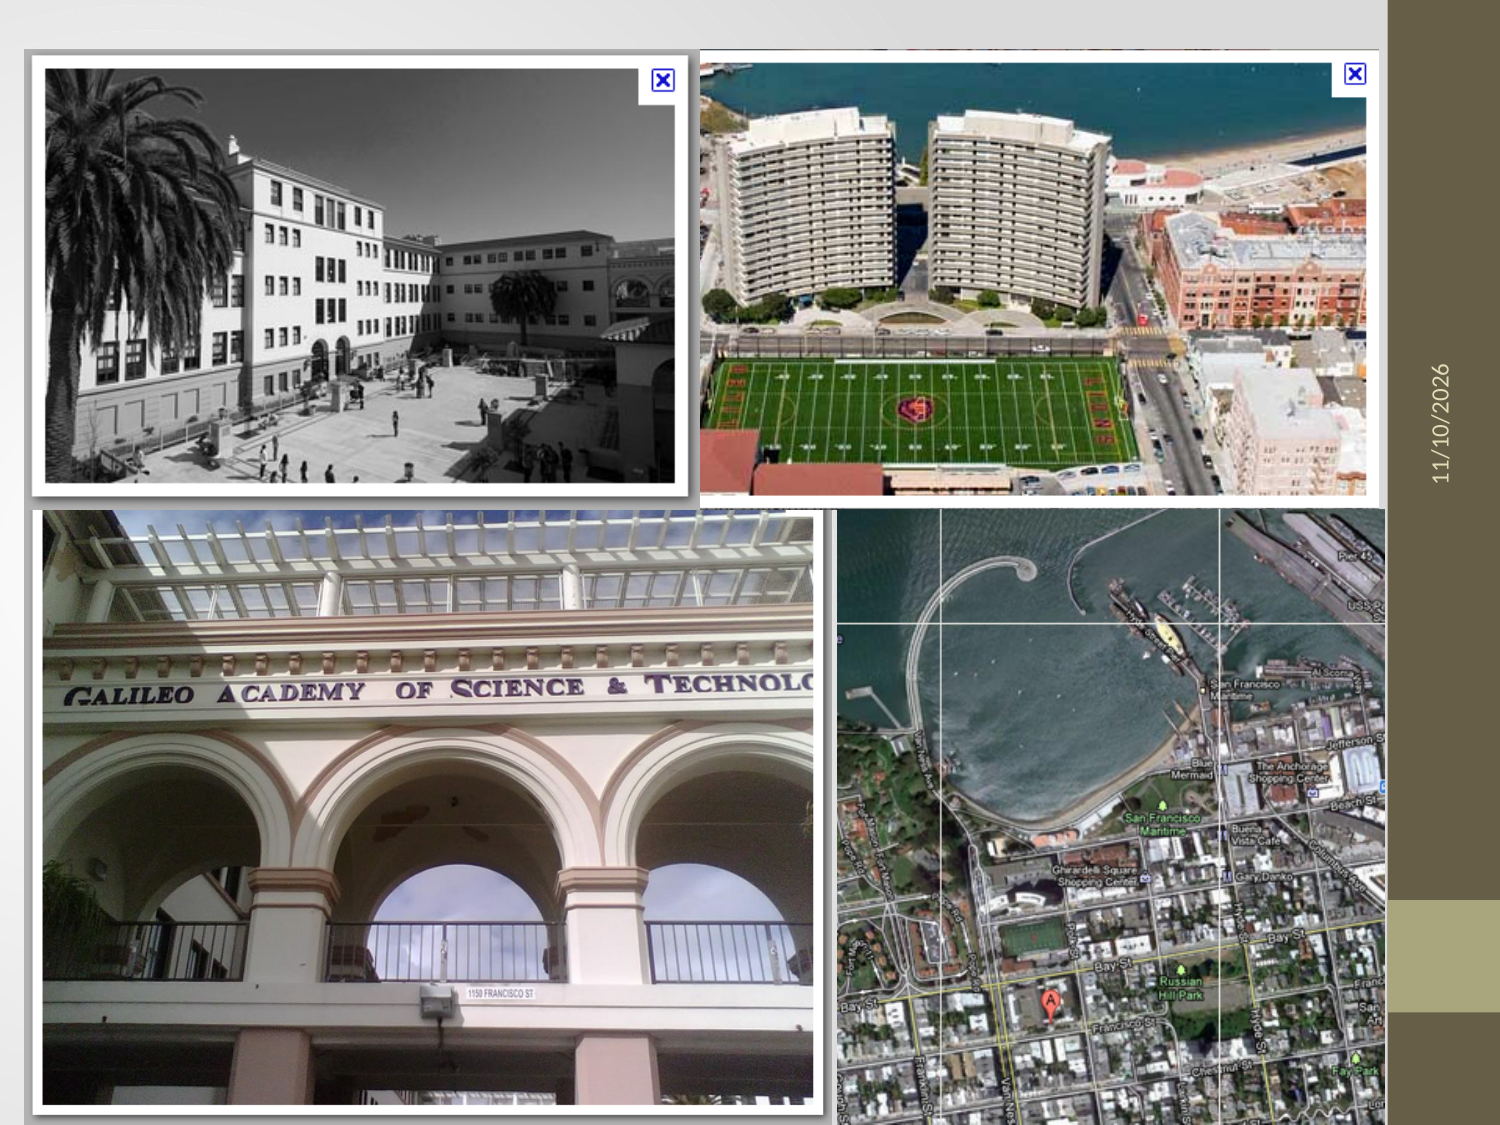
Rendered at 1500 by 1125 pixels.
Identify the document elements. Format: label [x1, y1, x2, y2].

slide_number [1408, 100, 1469, 501]
picture [24, 49, 1385, 1125]
